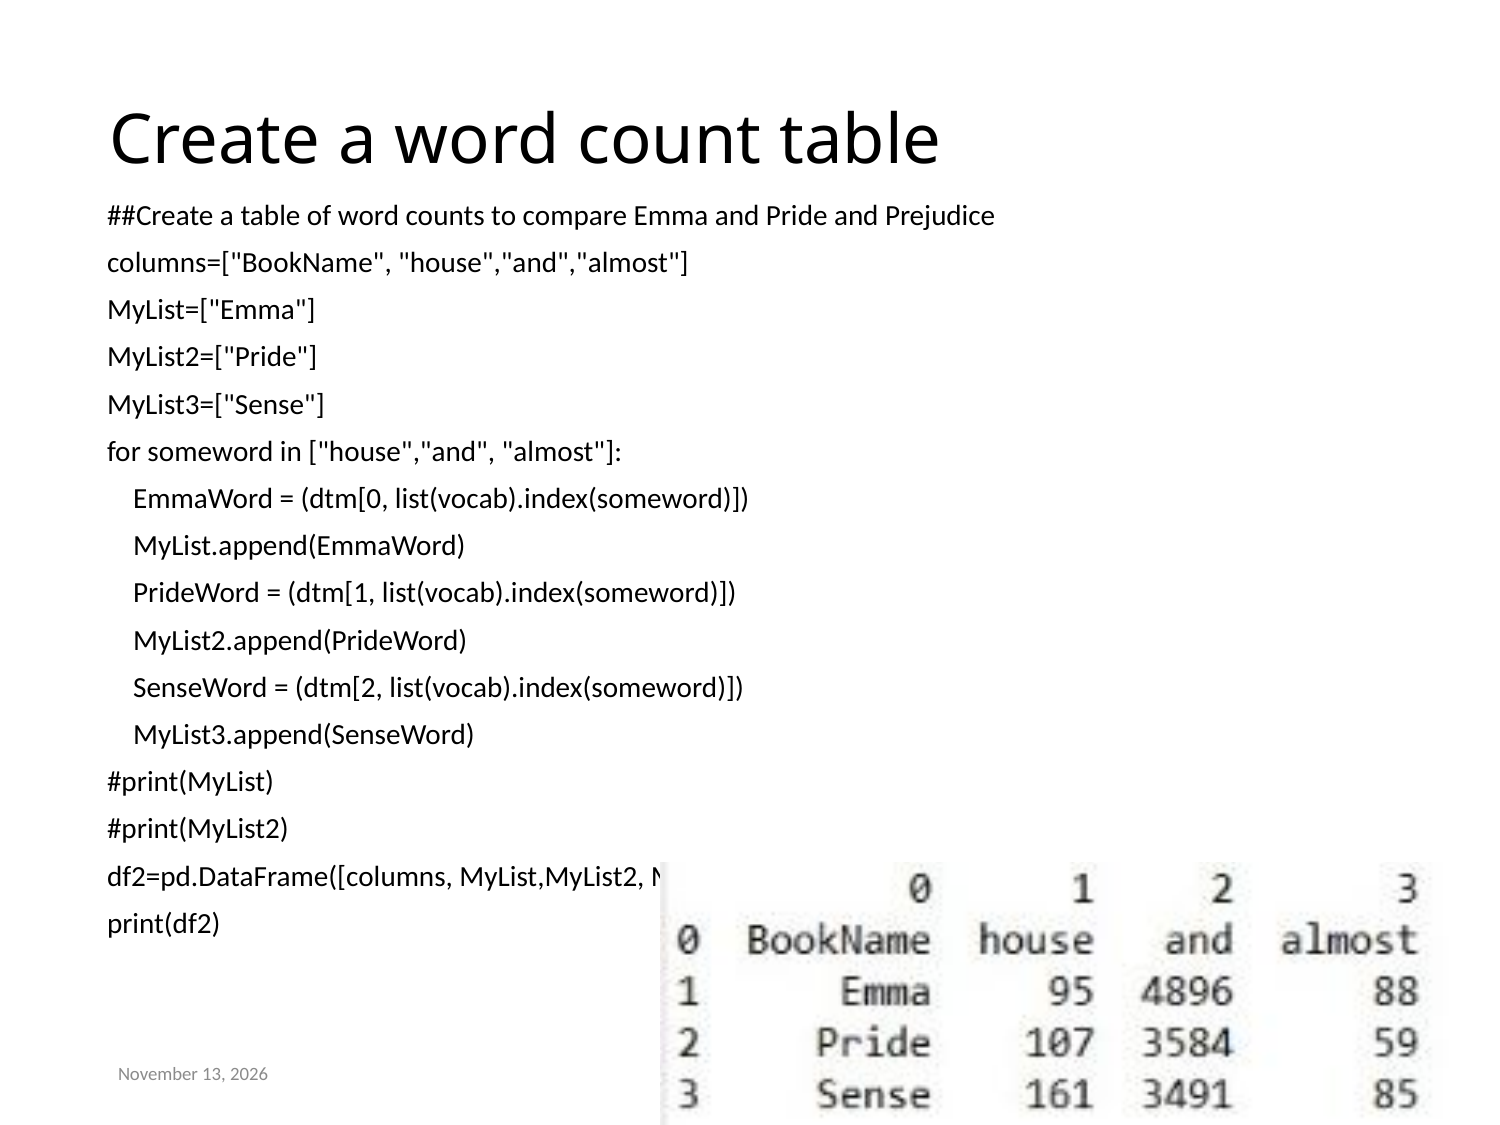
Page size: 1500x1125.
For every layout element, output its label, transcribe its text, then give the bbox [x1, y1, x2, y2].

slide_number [103, 1042, 441, 1103]
title Create a word count table [94, 79, 1247, 192]
list ##Create a table of word counts to compare Emma and Pride and Prejudice columns=["BookName", "house","and","almost"] MyList=["Emma"] MyList2=["Pride"] MyList3=["Sense"] for someword in ["house","and", "almost"]: EmmaWord = (dtm[0, list(vocab).index(someword)]) MyList.append(EmmaWord) PrideWord = (dtm[1, list(vocab).index(someword)]) MyList2.append(PrideWord) SenseWord = (dtm[2, list(vocab).index(someword)]) MyList3.append(SenseWord) #print(MyList) #print(MyList2) df2=pd.DataFrame([columns, MyList,MyList2, MyList3]) print(df2) [80, 192, 1385, 970]
picture [660, 862, 1500, 1125]
